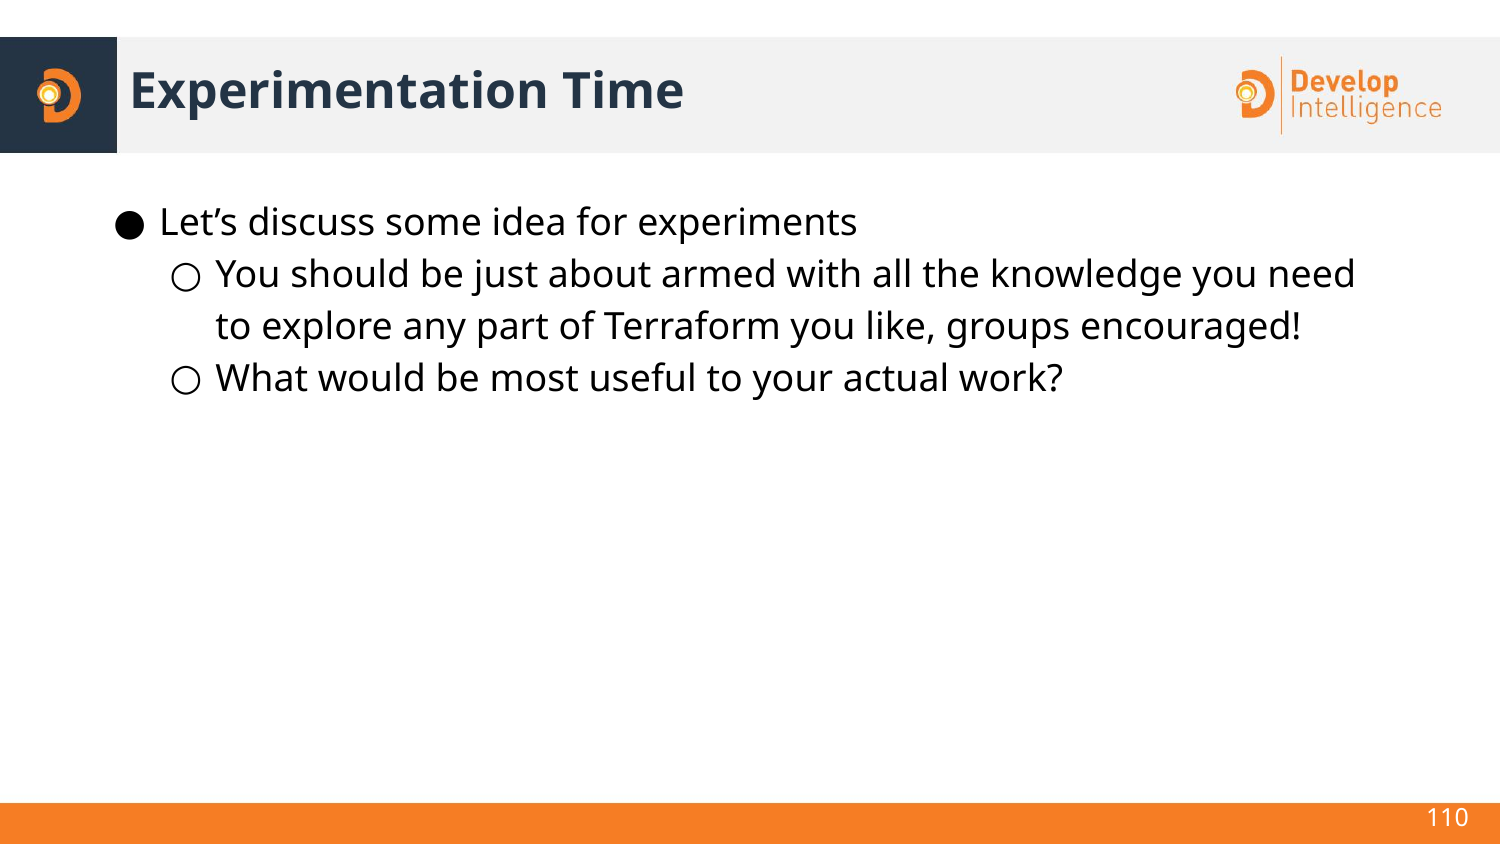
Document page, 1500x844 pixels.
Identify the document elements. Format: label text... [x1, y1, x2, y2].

title Experimentation Time [118, 36, 1500, 148]
slide_number 110 [1396, 800, 1499, 838]
picture [0, 0, 1500, 844]
list Let’s discuss some idea for experiments You should be just about armed with all the knowledge you need to explore any part of Terraform you like, groups encouraged! What would be most useful to your actual work? [102, 185, 1397, 758]
